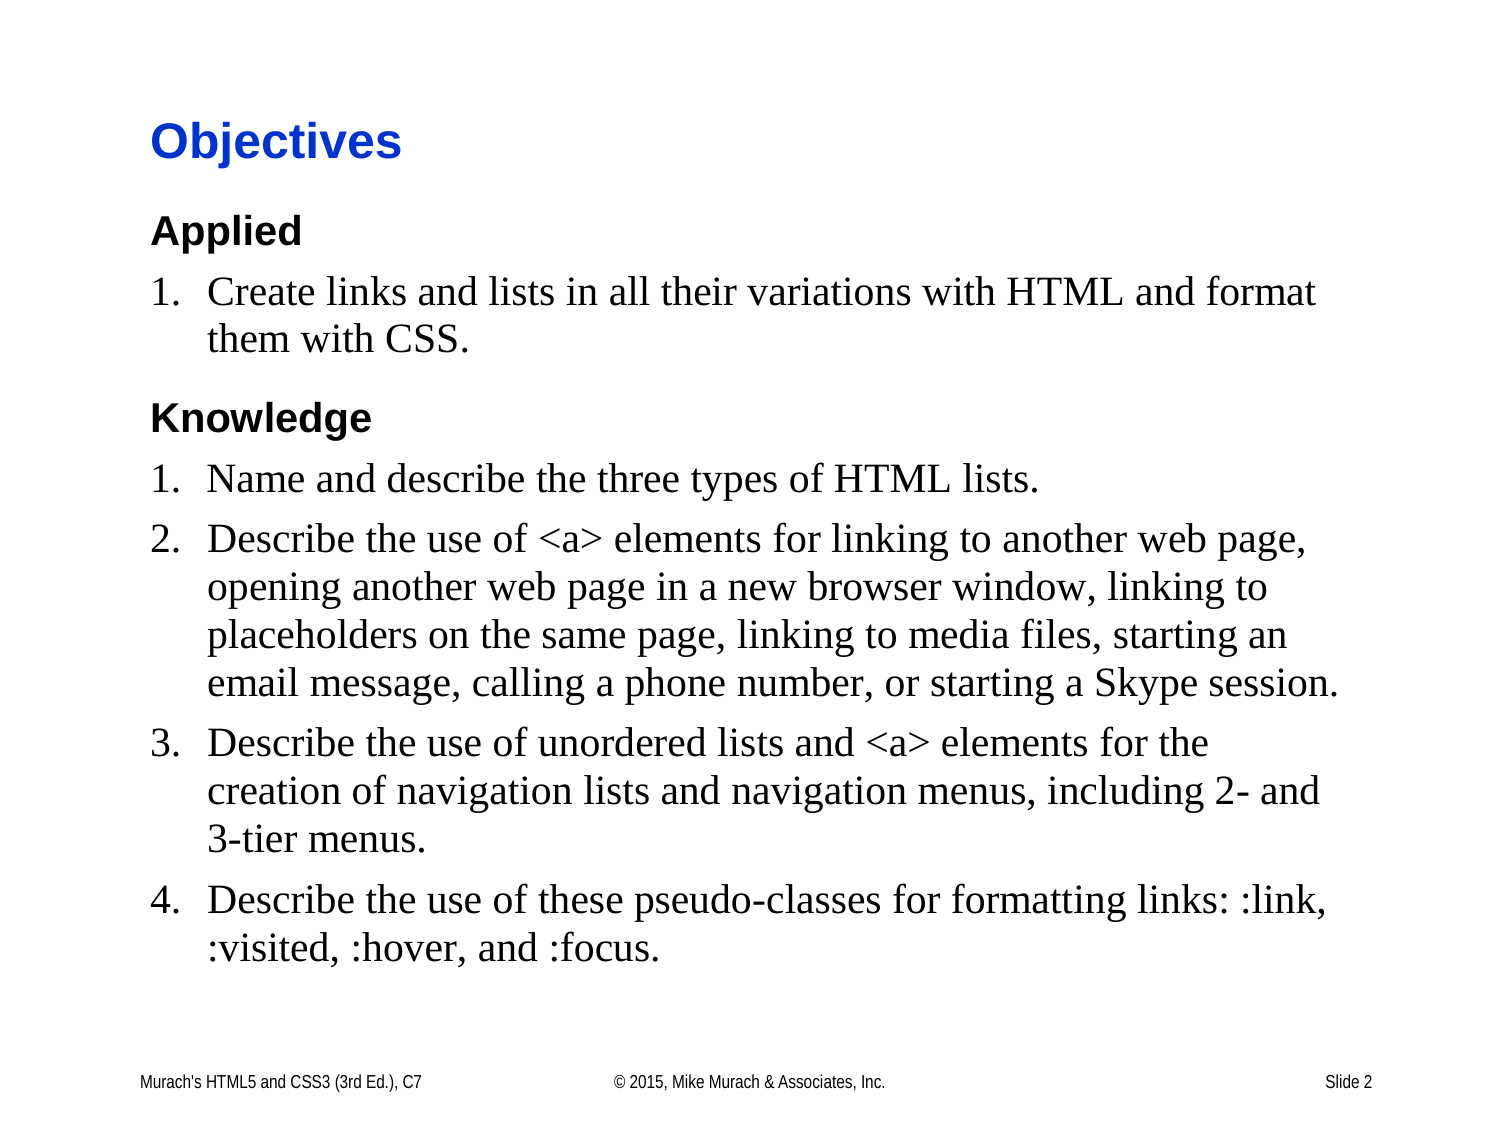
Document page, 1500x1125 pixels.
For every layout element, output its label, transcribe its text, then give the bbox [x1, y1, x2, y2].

slide_number Murach's HTML5 and CSS3 (3rd Ed.), C7 [125, 1025, 450, 1100]
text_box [149, 112, 1348, 174]
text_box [149, 174, 1348, 984]
slide_number Slide 2 [1074, 1025, 1388, 1100]
footer © 2015, Mike Murach & Associates, Inc. [474, 1025, 1025, 1100]
